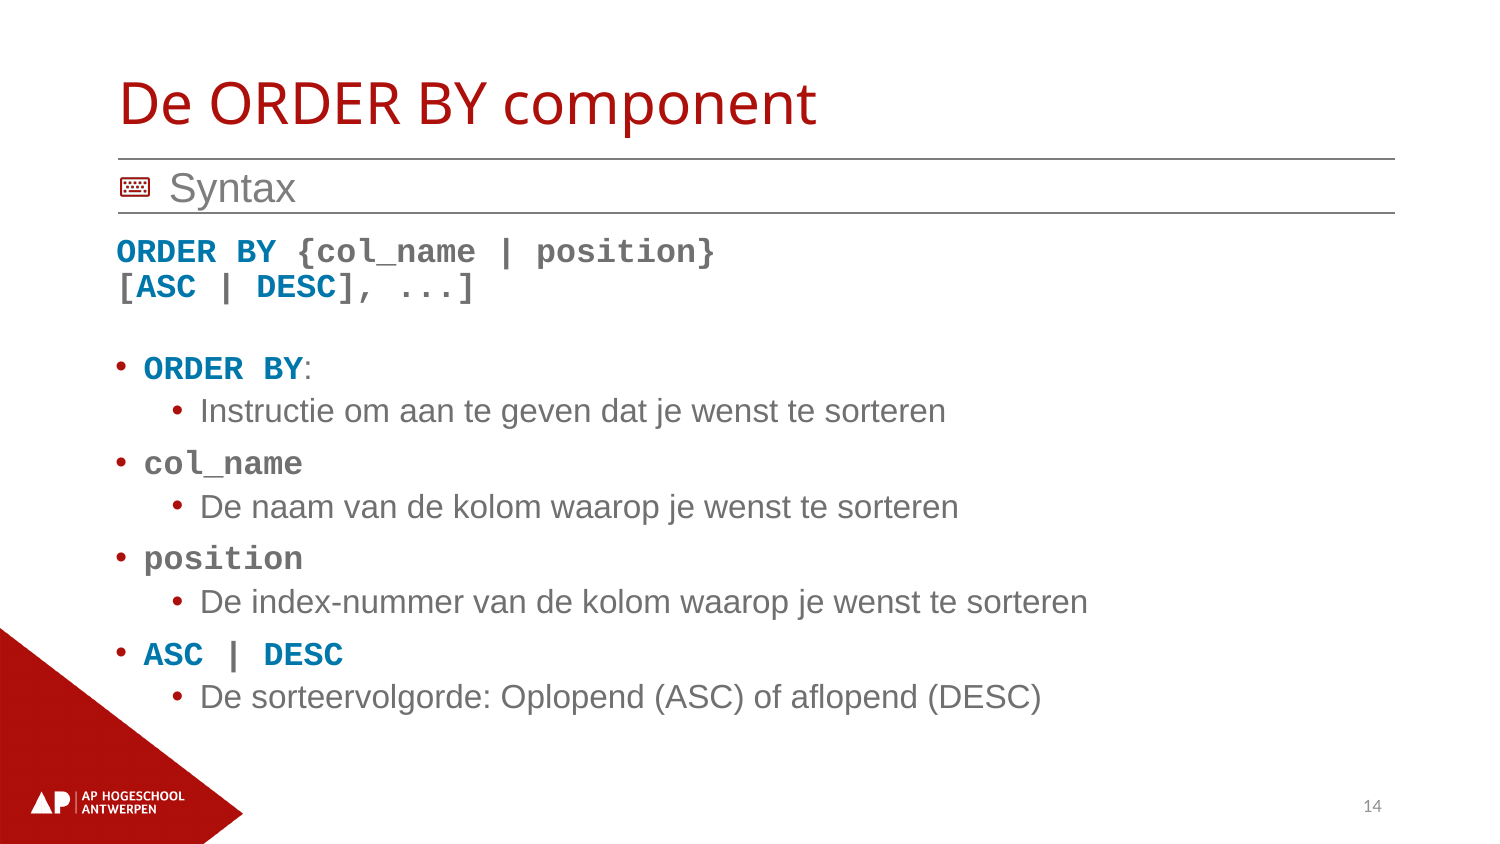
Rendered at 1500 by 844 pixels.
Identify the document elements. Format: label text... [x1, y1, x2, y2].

picture [0, 623, 246, 844]
list ORDER BY {col_name | position} [ASC | DESC], ...] [101, 225, 1460, 328]
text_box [118, 153, 1429, 220]
slide_number 14 [1263, 782, 1397, 827]
text_box ORDER BY: Instructie om aan te geven dat je wenst te sorteren col_name De naam van de kolom waarop je wenst te sorteren position De index-nummer van de kolom waarop je wenst te sorteren ASC | DESC De sorteervolgorde: Oplopend (ASC) of aflopend (DESC) [100, 342, 1463, 714]
title De ORDER BY component [103, 66, 1397, 141]
